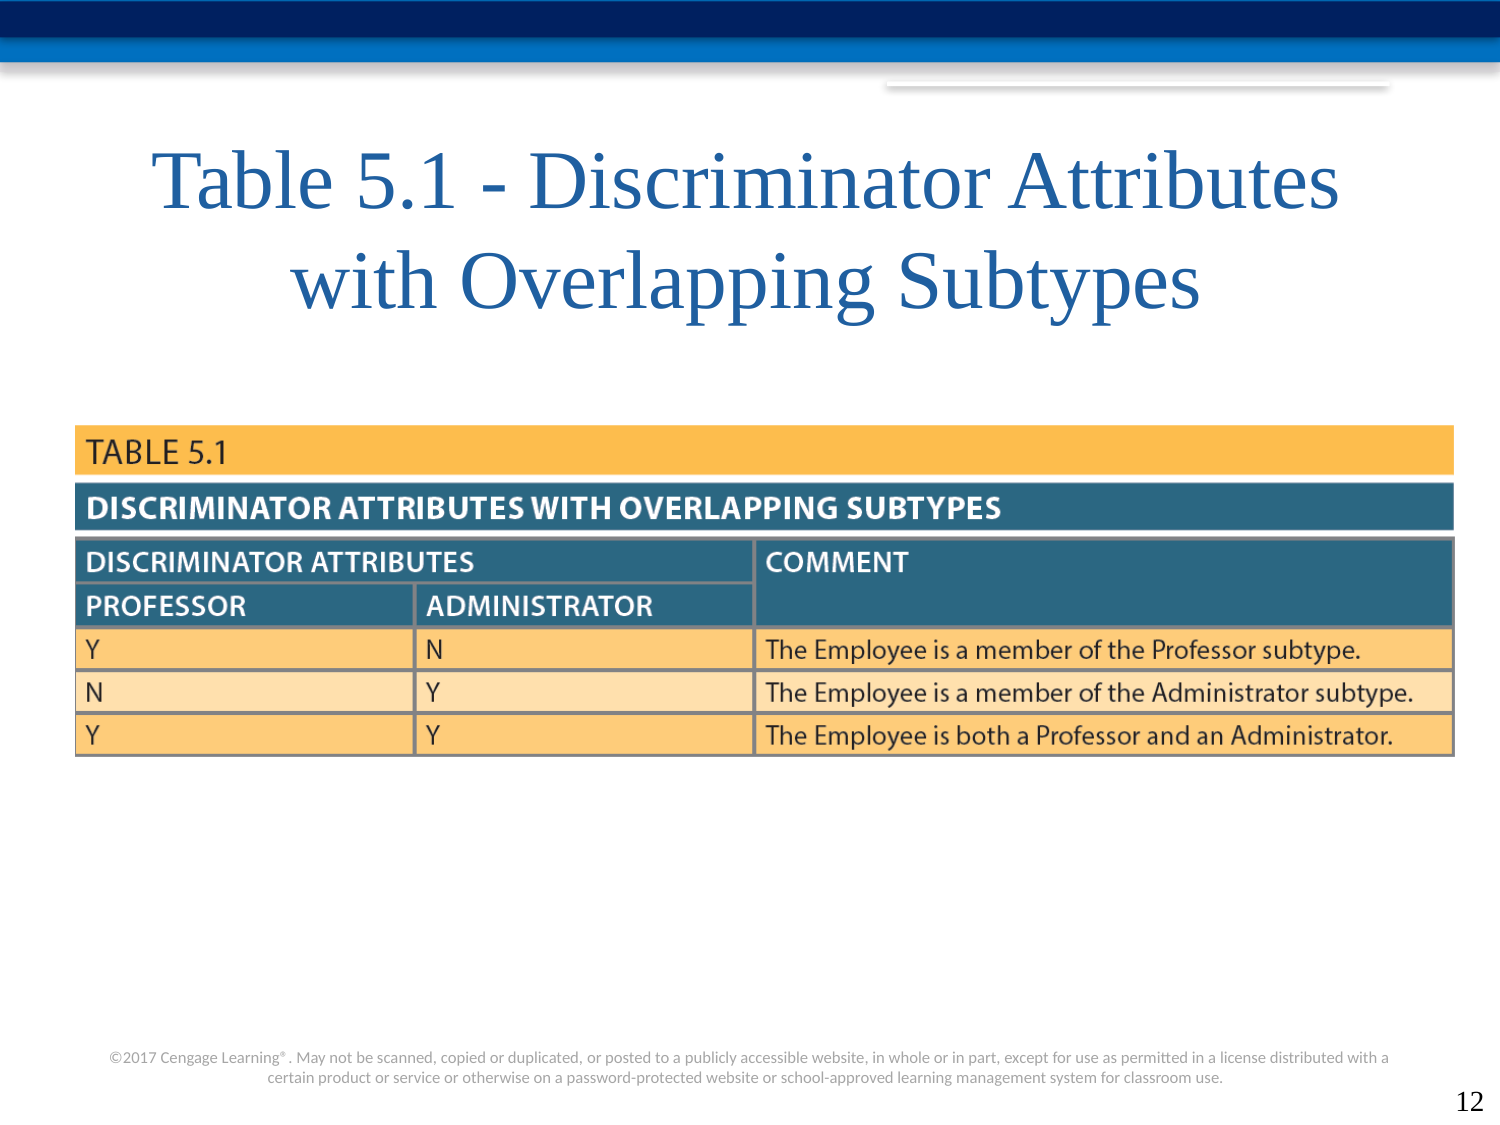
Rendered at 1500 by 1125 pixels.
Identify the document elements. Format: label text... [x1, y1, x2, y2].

title Table 5.1 - Discriminator Attributes with Overlapping Subtypes [71, 137, 1422, 313]
picture [74, 412, 1460, 763]
slide_number 12 [1425, 1074, 1500, 1125]
